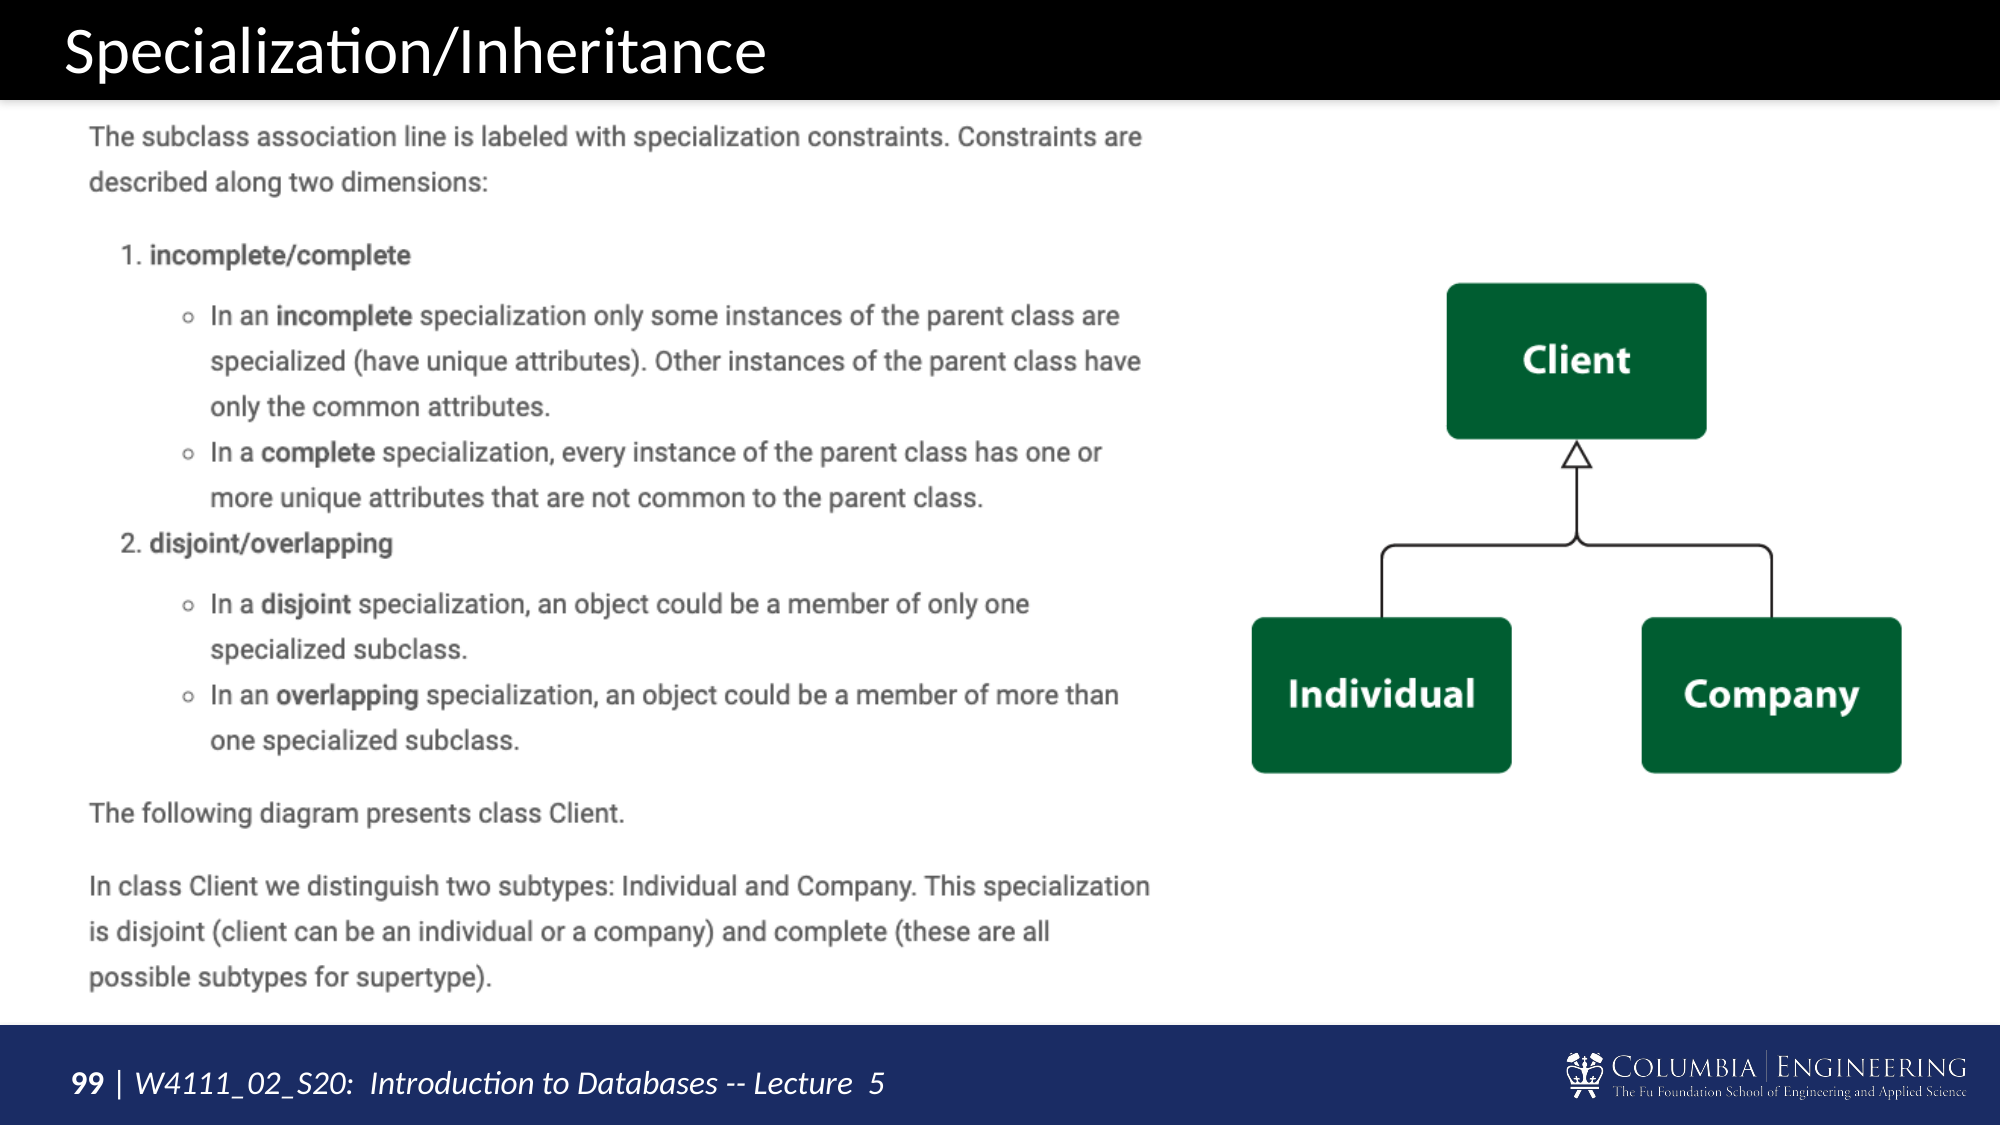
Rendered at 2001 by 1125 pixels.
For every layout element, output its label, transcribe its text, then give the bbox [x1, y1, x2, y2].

text_box 99 | W4111_02_S20: Introduction to Databases -- Lecture 5 [55, 1027, 1540, 1109]
picture [55, 116, 1933, 1008]
text_box [0, 1025, 2000, 1125]
text_box Specialization/Inheritance [50, 0, 1898, 95]
picture [1566, 1050, 1967, 1100]
text_box [0, 0, 2000, 100]
